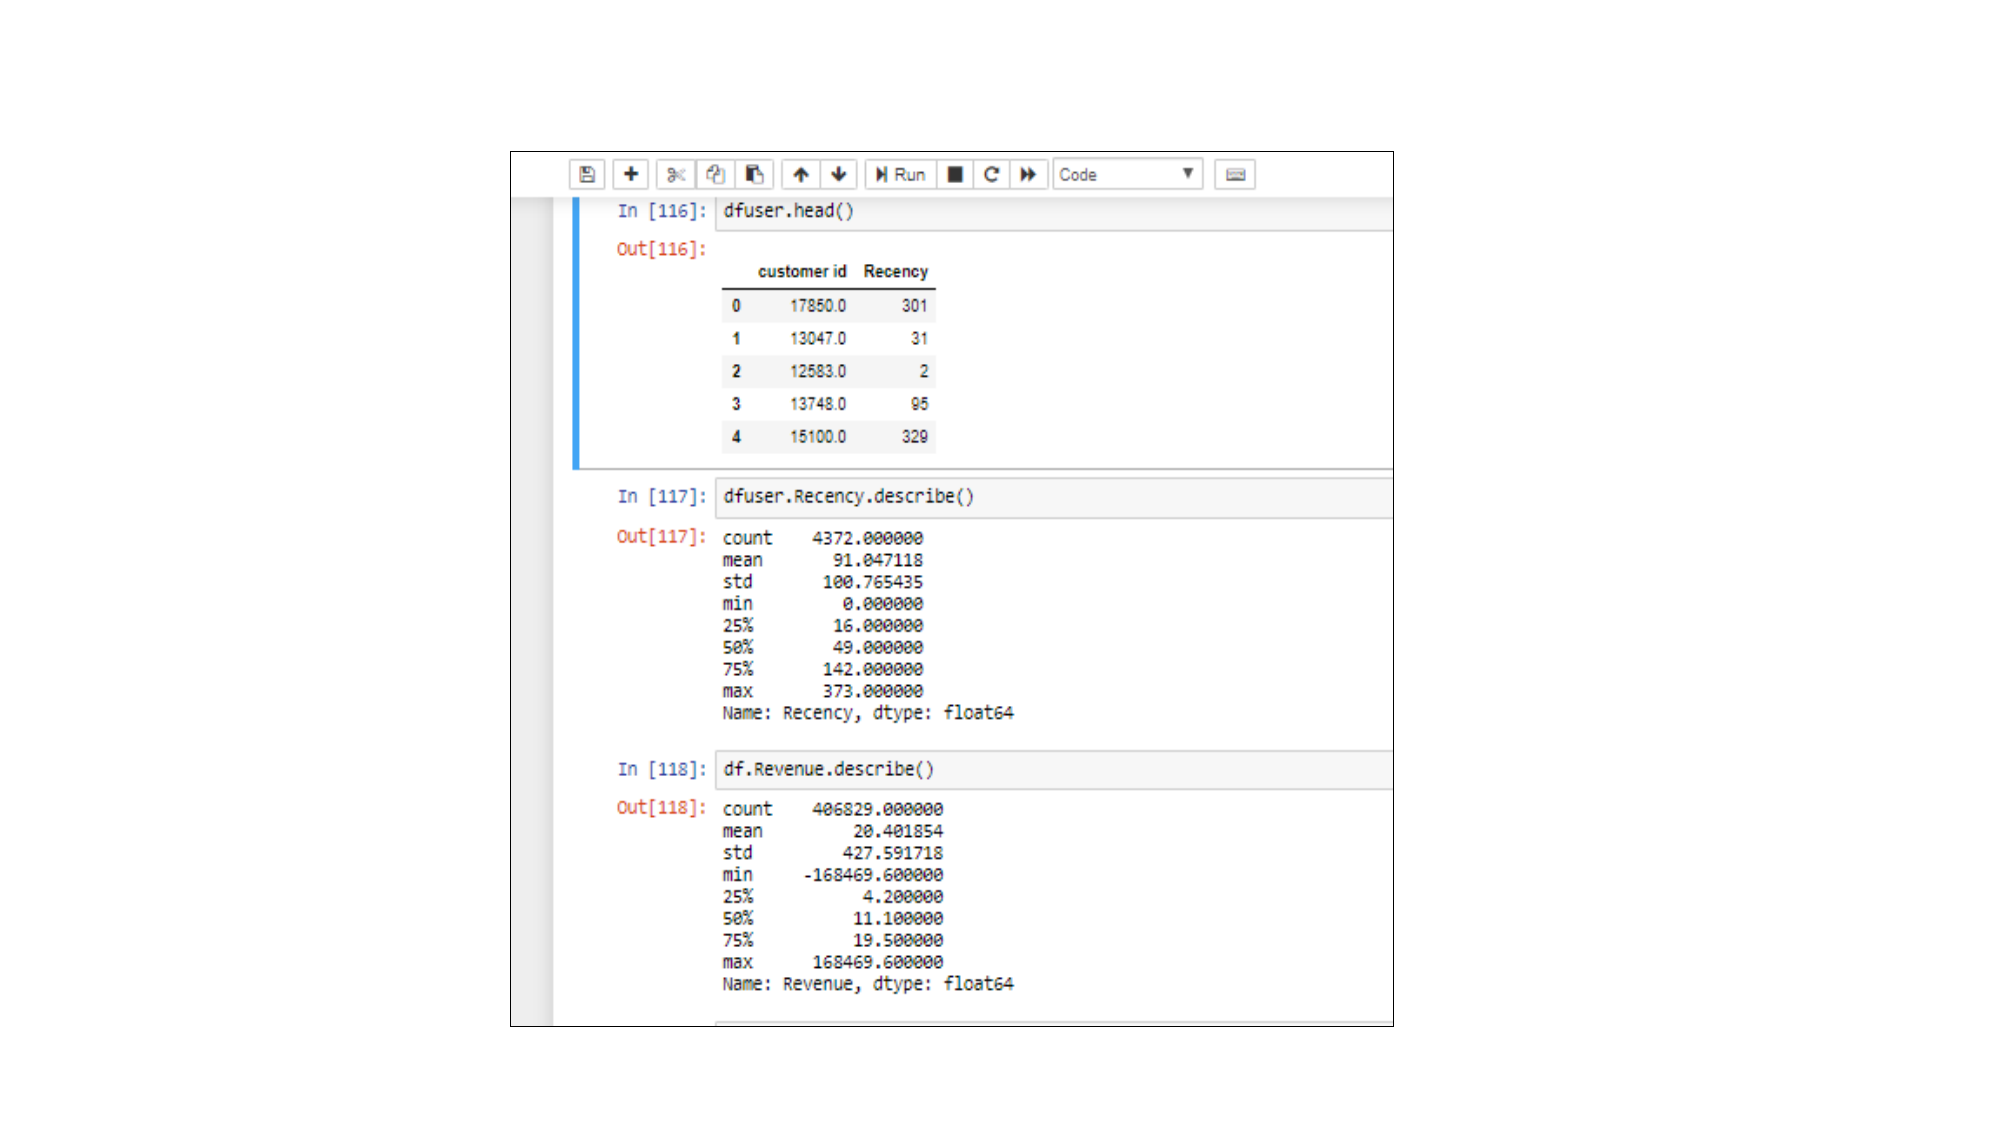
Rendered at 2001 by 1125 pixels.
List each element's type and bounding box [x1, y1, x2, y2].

list [510, 151, 1394, 1026]
